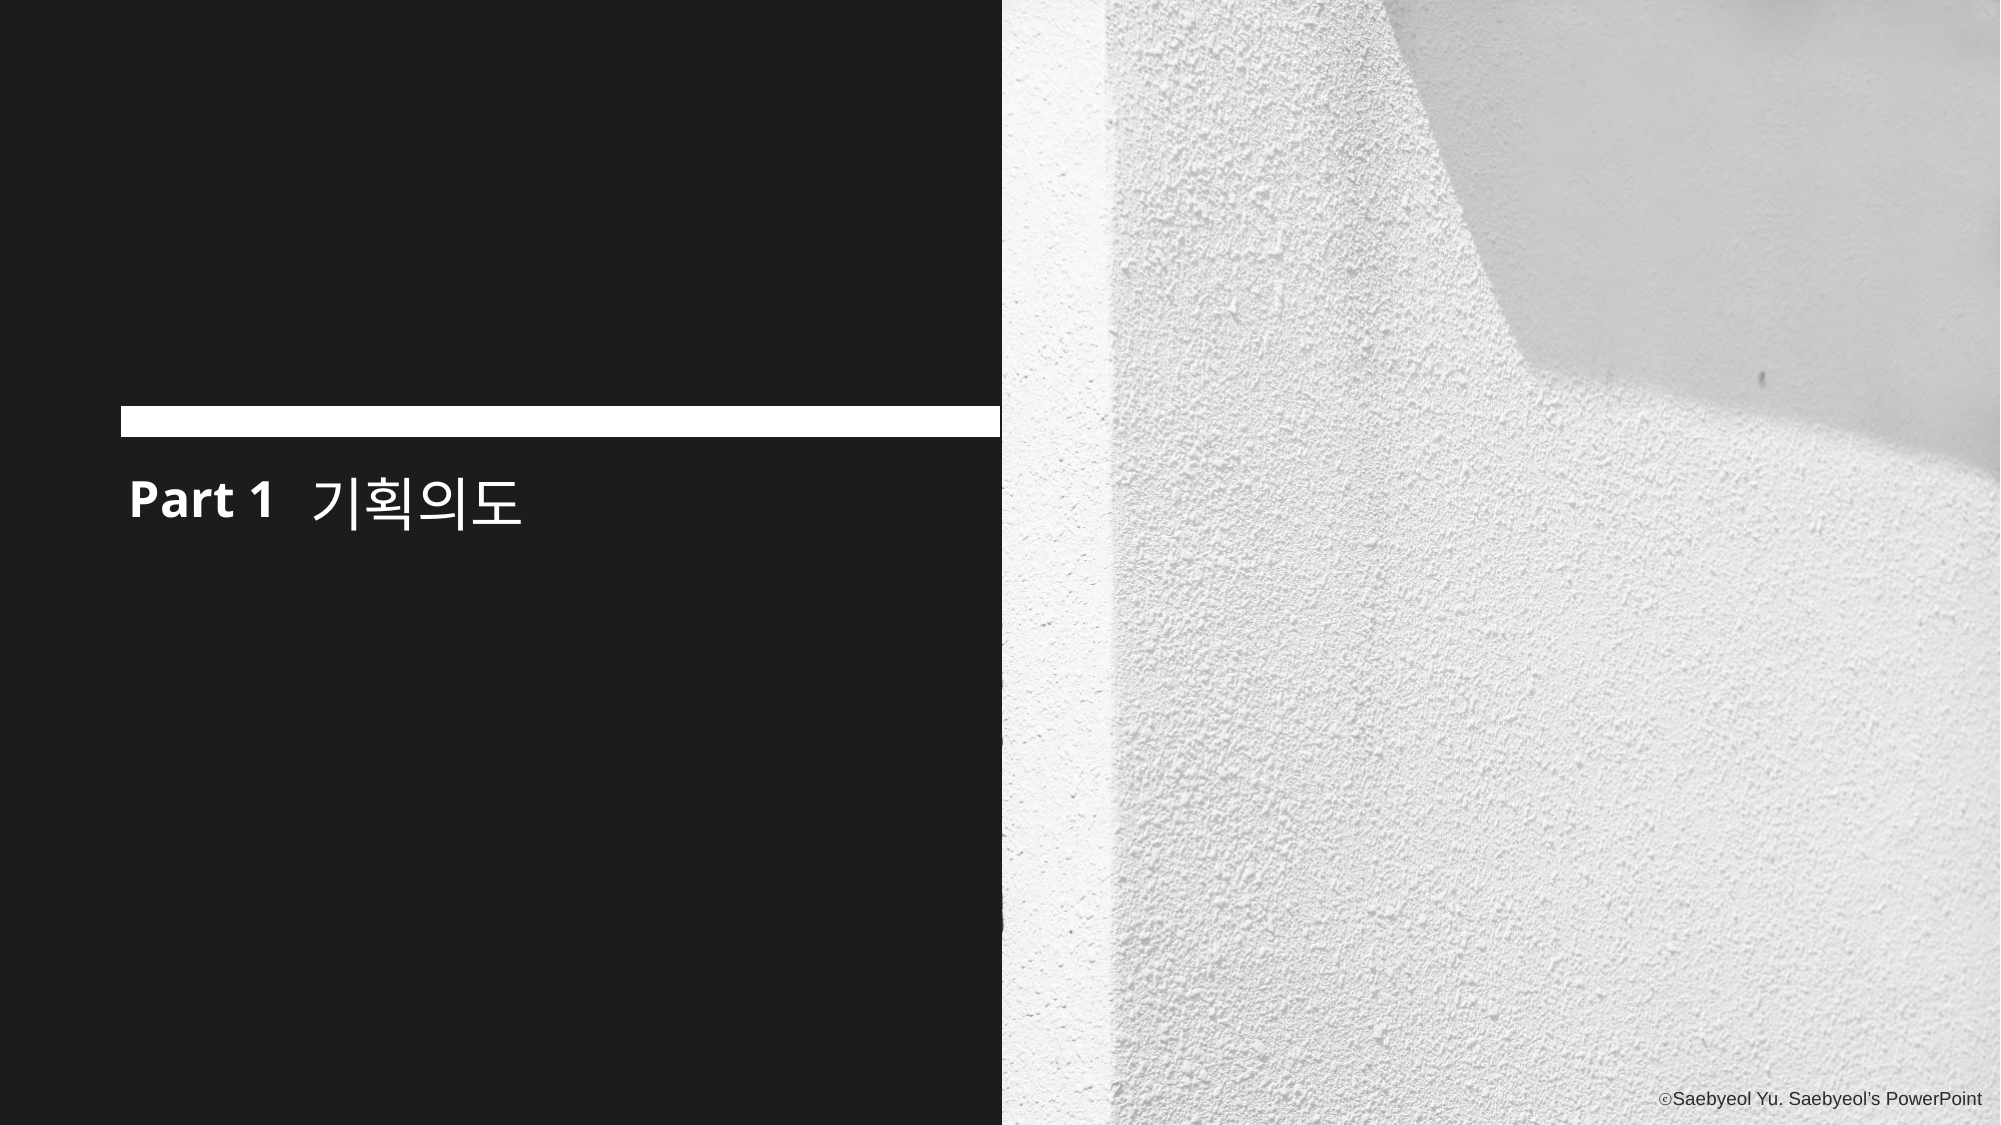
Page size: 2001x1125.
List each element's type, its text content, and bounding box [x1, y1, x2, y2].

text_box Part 1 [114, 460, 292, 535]
text_box 기획의도 [295, 460, 540, 545]
picture [1002, 0, 2000, 1125]
